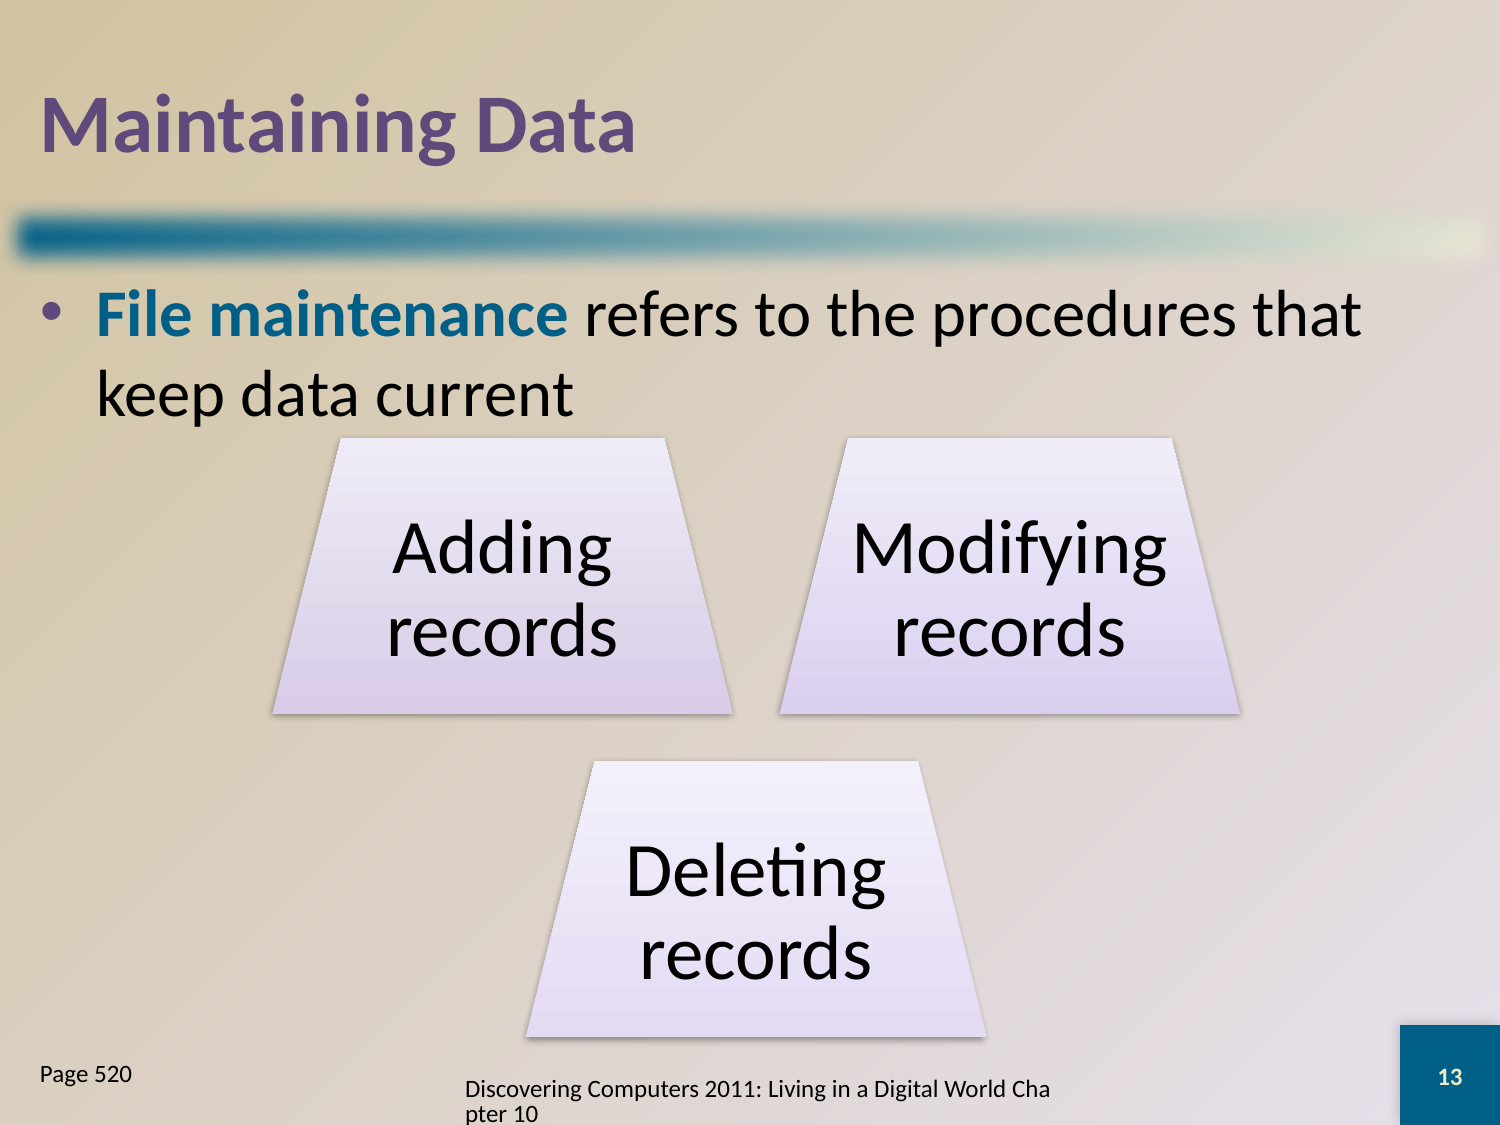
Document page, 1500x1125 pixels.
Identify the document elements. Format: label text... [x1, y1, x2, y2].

footer Discovering Computers 2011: Living in a Digital World Chapter 10 [450, 1050, 1075, 1125]
slide_number 13 [1400, 1025, 1500, 1125]
title Maintaining Data [24, 24, 1475, 213]
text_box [37, 437, 1476, 1038]
list Page 520 [24, 1050, 300, 1125]
list File maintenance refers to the procedures that keep data current [24, 262, 1475, 1025]
